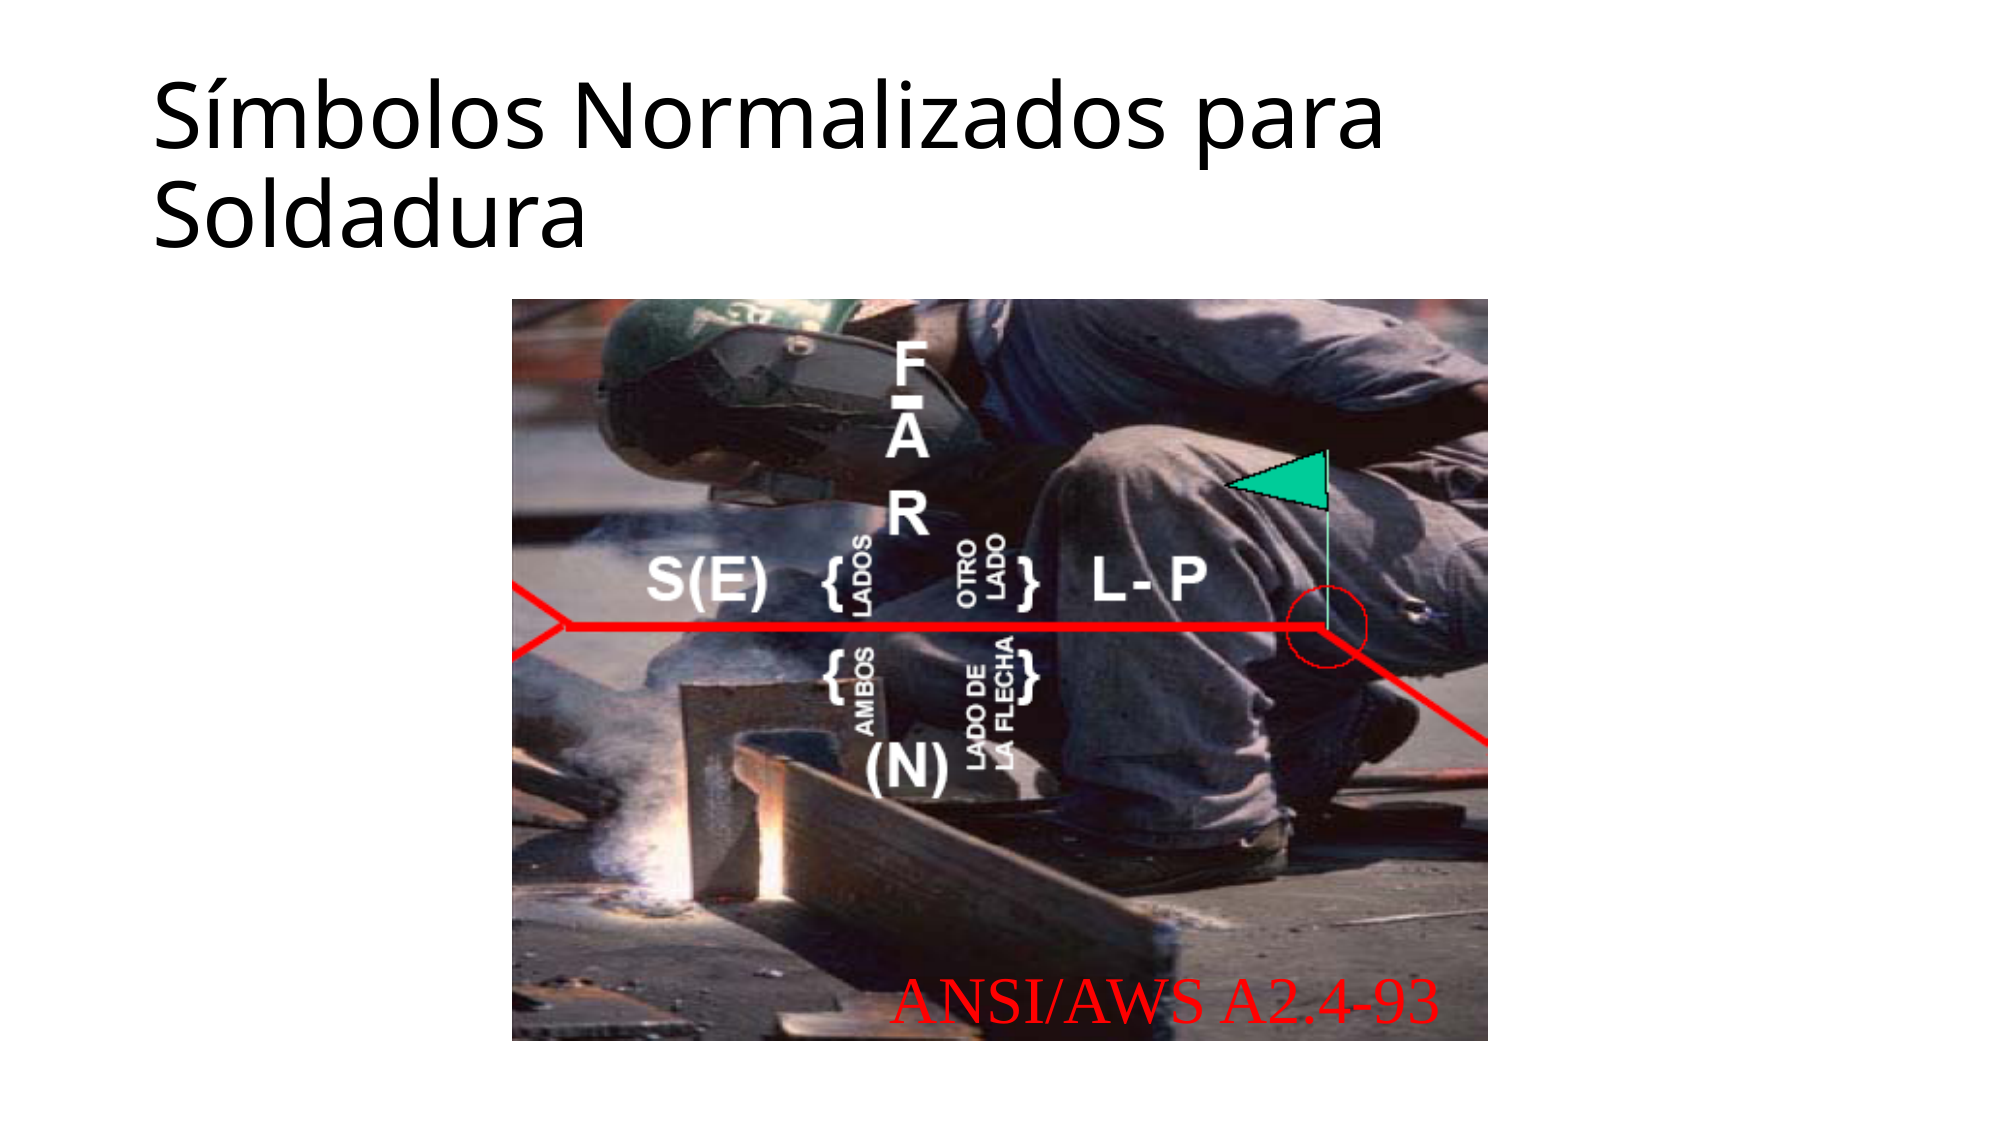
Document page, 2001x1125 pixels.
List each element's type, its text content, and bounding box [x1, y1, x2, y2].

title Símbolos Normalizados para Soldadura [137, 59, 1863, 278]
text_box ANSI/AWS A2.4-93 [874, 1041, 1475, 1045]
picture [512, 299, 1488, 1041]
